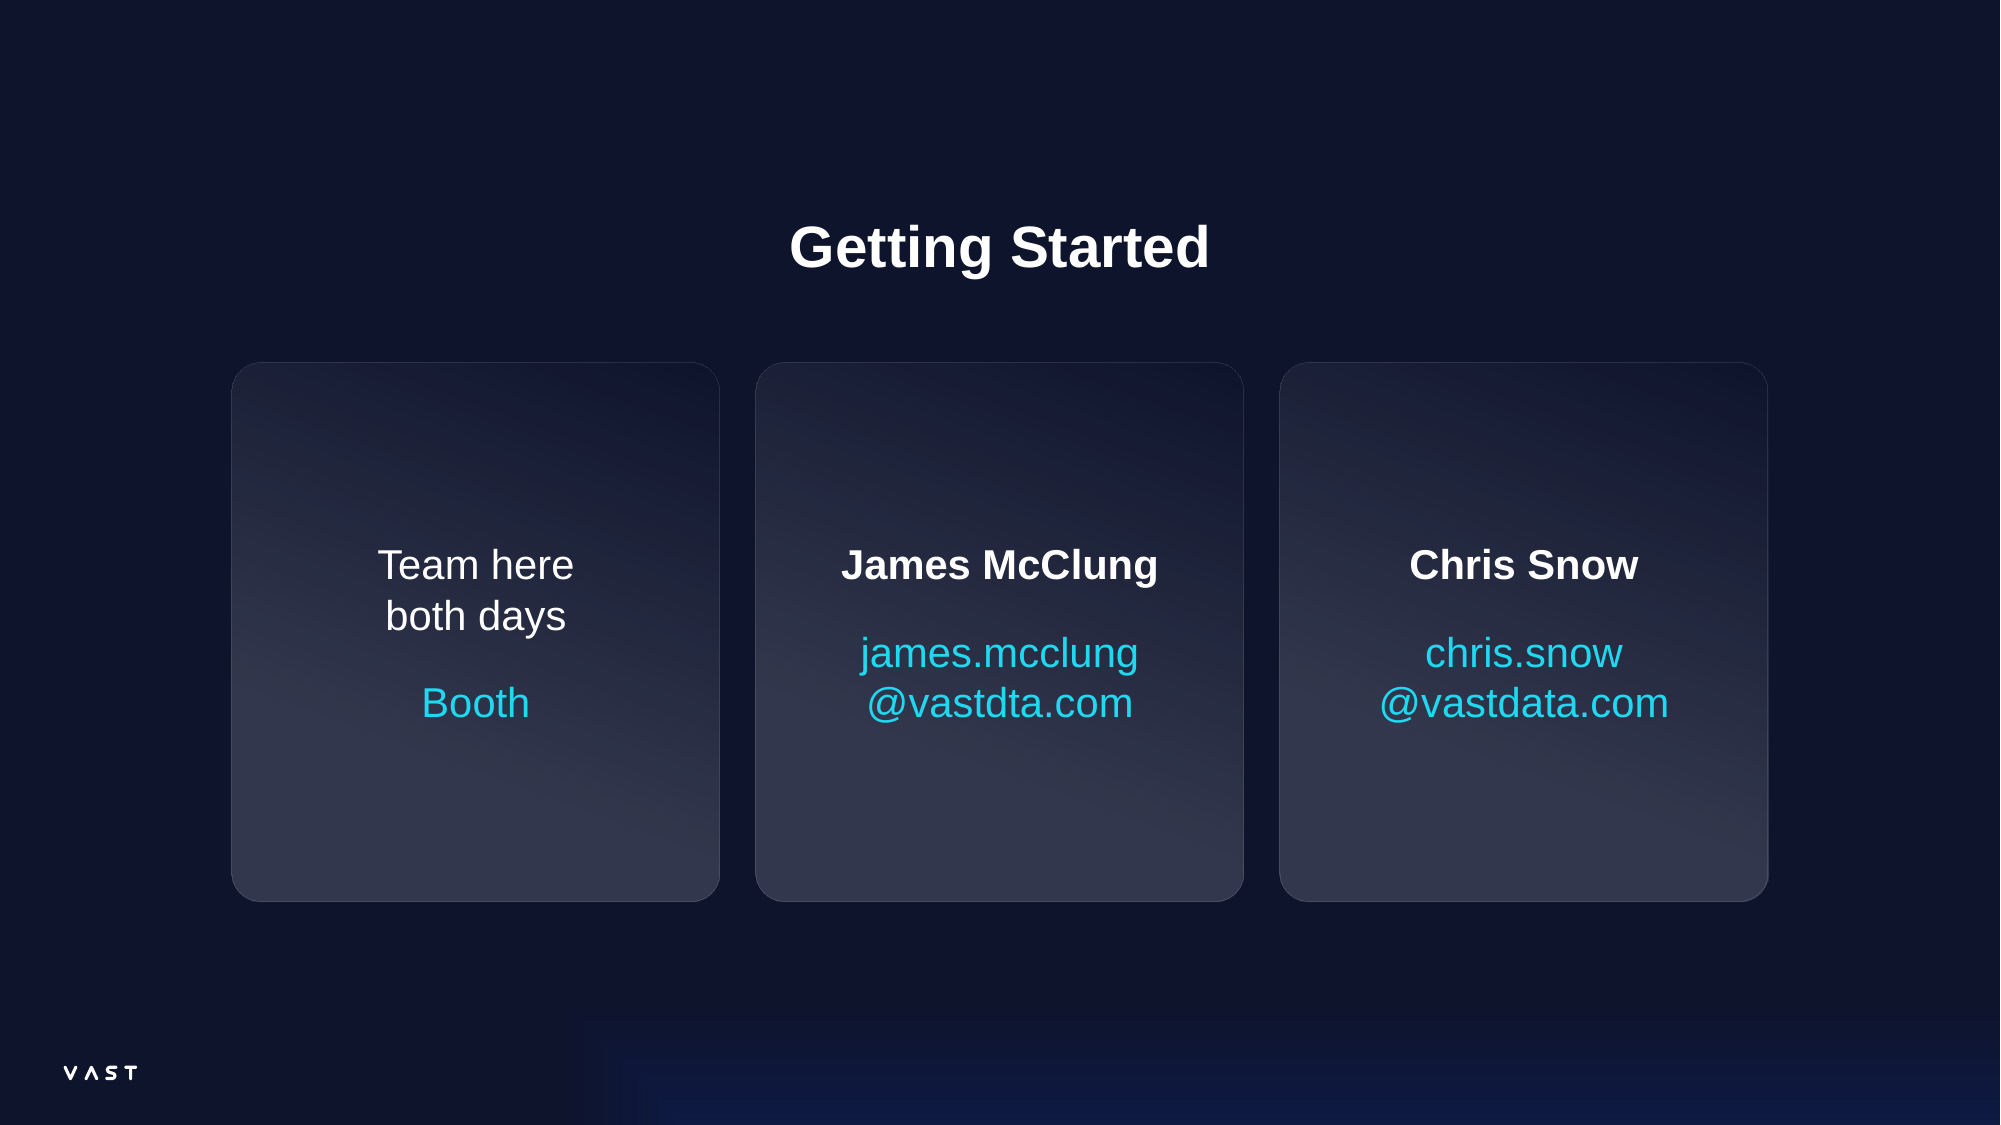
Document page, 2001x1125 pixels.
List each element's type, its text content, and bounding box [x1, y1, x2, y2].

text_box James McClung james.mcclung @vastdta.com [789, 551, 1211, 713]
text_box Chris Snow chris.snow @vastdata.com [1361, 551, 1687, 713]
text_box [1279, 362, 1768, 902]
text_box Team here both days Booth [324, 551, 627, 713]
text_box [231, 362, 720, 902]
text_box [755, 362, 1244, 902]
list Getting Started [126, 201, 1875, 268]
